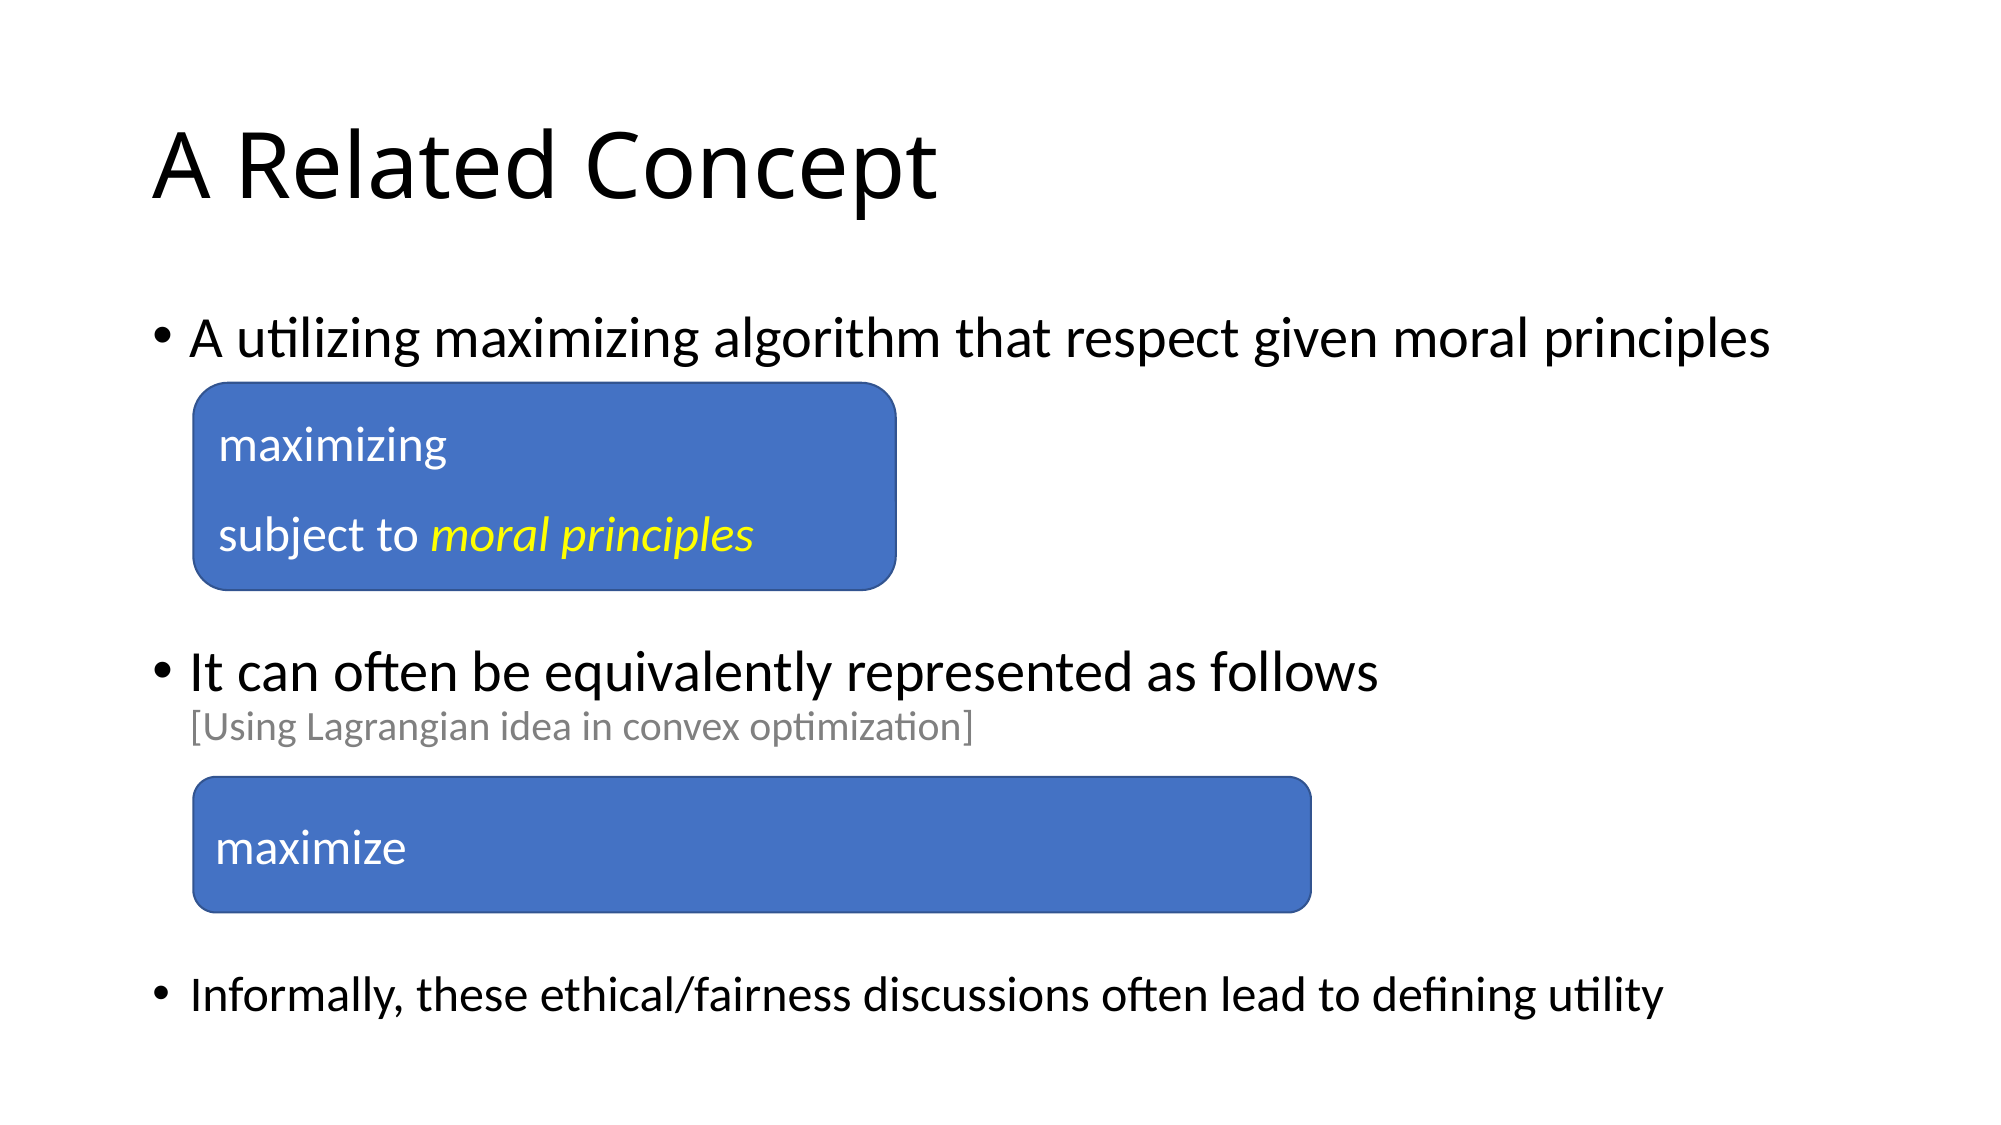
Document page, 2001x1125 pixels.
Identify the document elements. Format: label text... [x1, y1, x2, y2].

title A Related Concept [137, 59, 1863, 278]
list A utilizing maximizing algorithm that respect given moral principles It can often be equivalently represented as follows [Using Lagrangian idea in convex optimization] Informally, these ethical/fairness discussions often lead to defining utility [137, 299, 1974, 1100]
